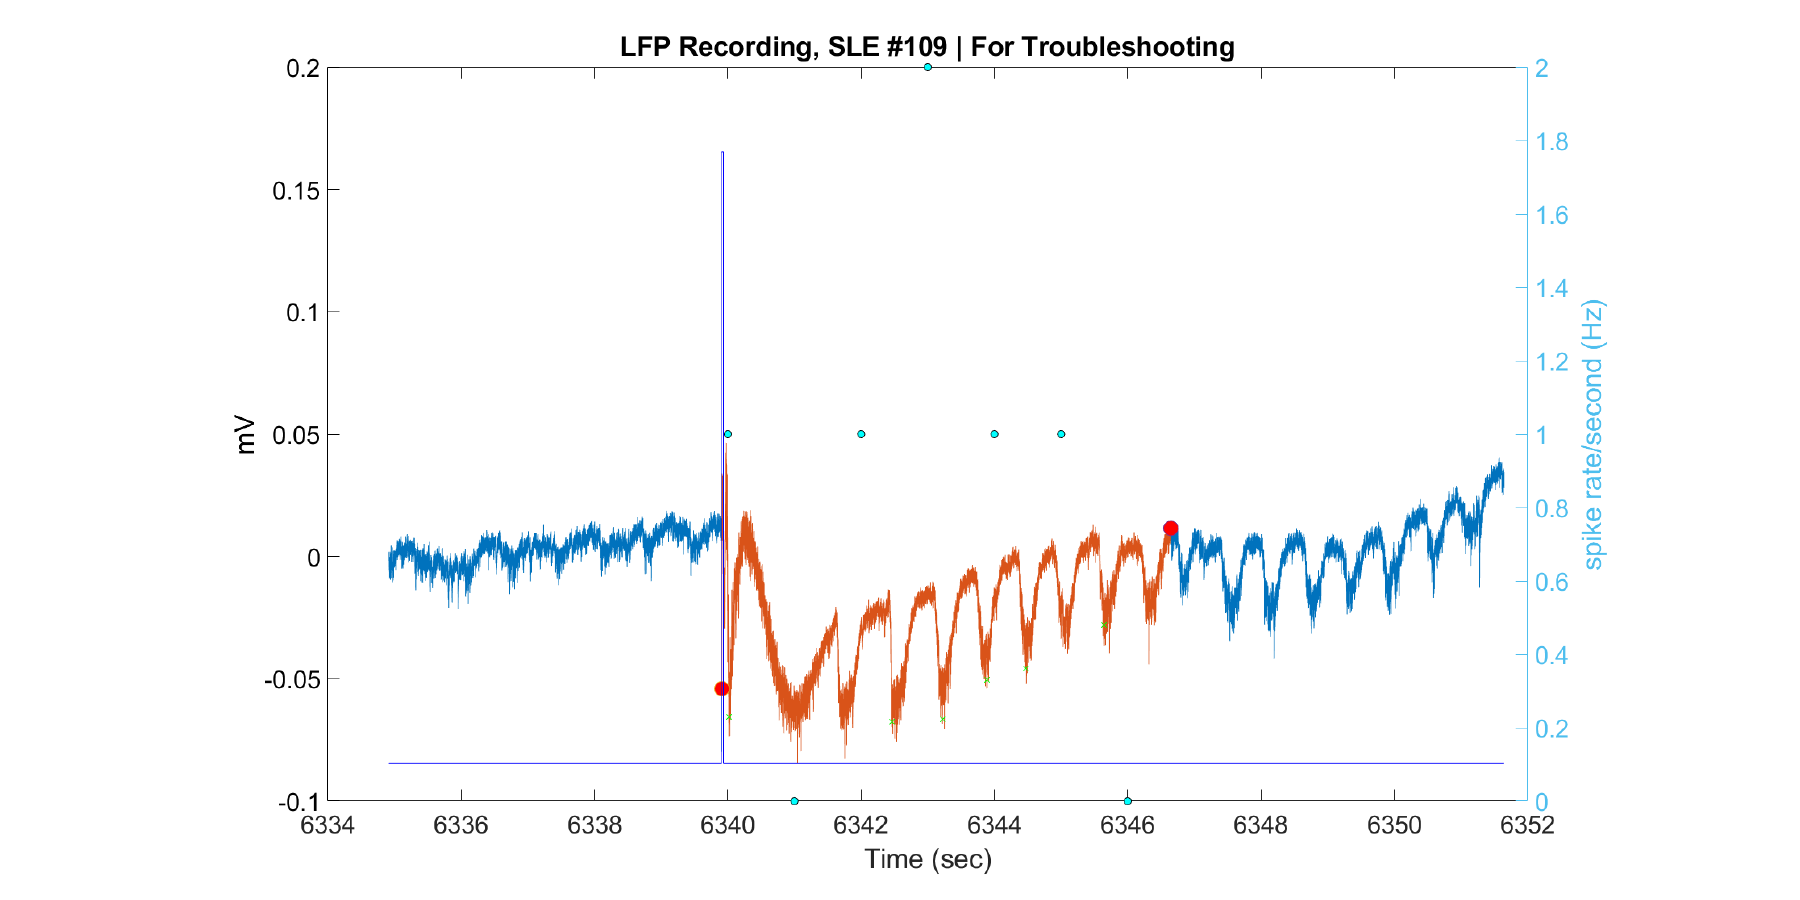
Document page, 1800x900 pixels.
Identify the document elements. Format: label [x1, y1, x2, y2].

picture [126, 0, 1674, 900]
